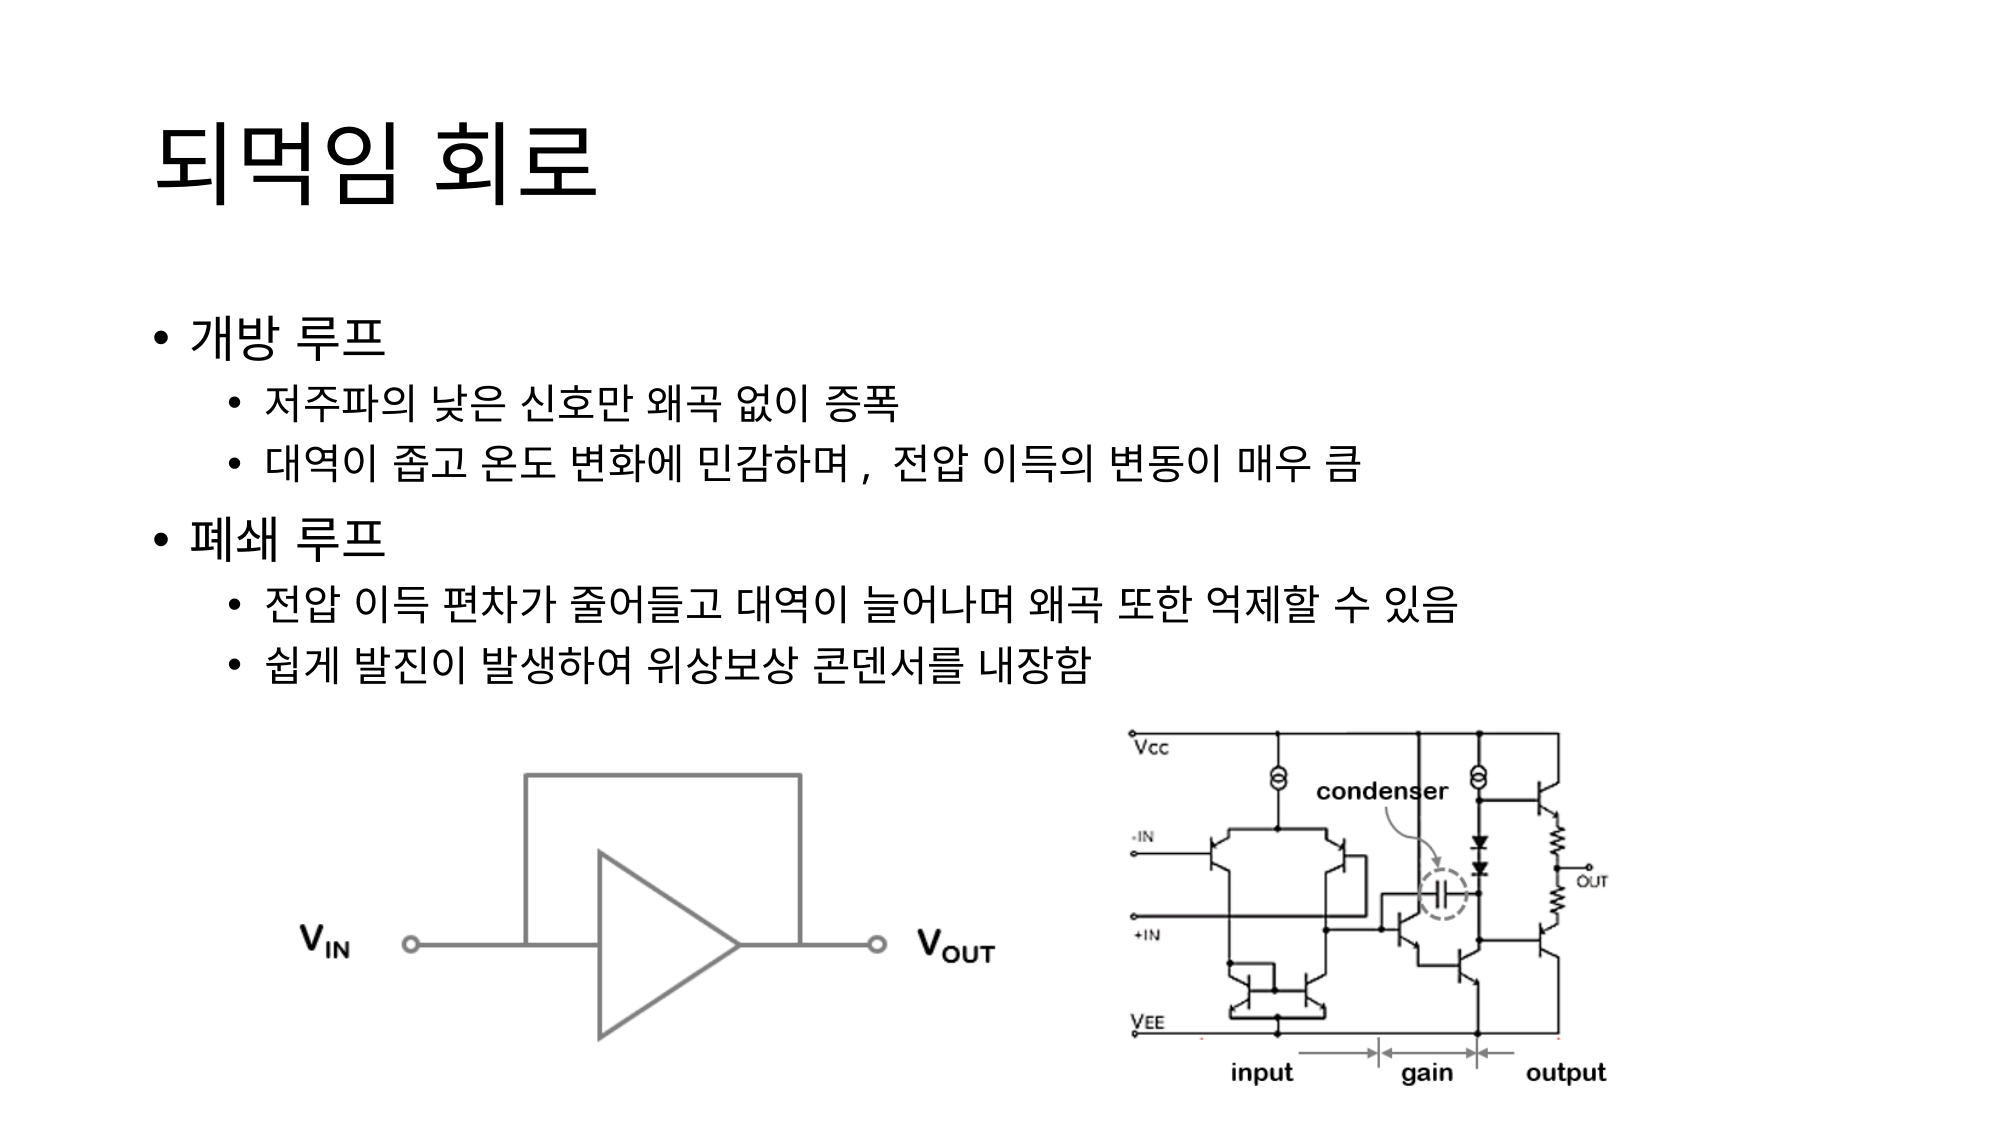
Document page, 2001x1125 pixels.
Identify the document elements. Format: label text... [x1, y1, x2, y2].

list 개방 루프 저주파의 낮은 신호만 왜곡 없이 증폭 대역이 좁고 온도 변화에 민감하며, 전압 이득의 변동이 매우 큼 폐쇄 루프 전압 이득 편차가 줄어들고 대역이 늘어나며 왜곡 또한 억제할 수 있음 쉽게 발진이 발생하여 위상보상 콘덴서를 내장함 [137, 299, 1863, 1081]
title 되먹임 회로 [137, 59, 1863, 278]
picture [1117, 722, 1614, 1092]
picture [291, 767, 1000, 1045]
